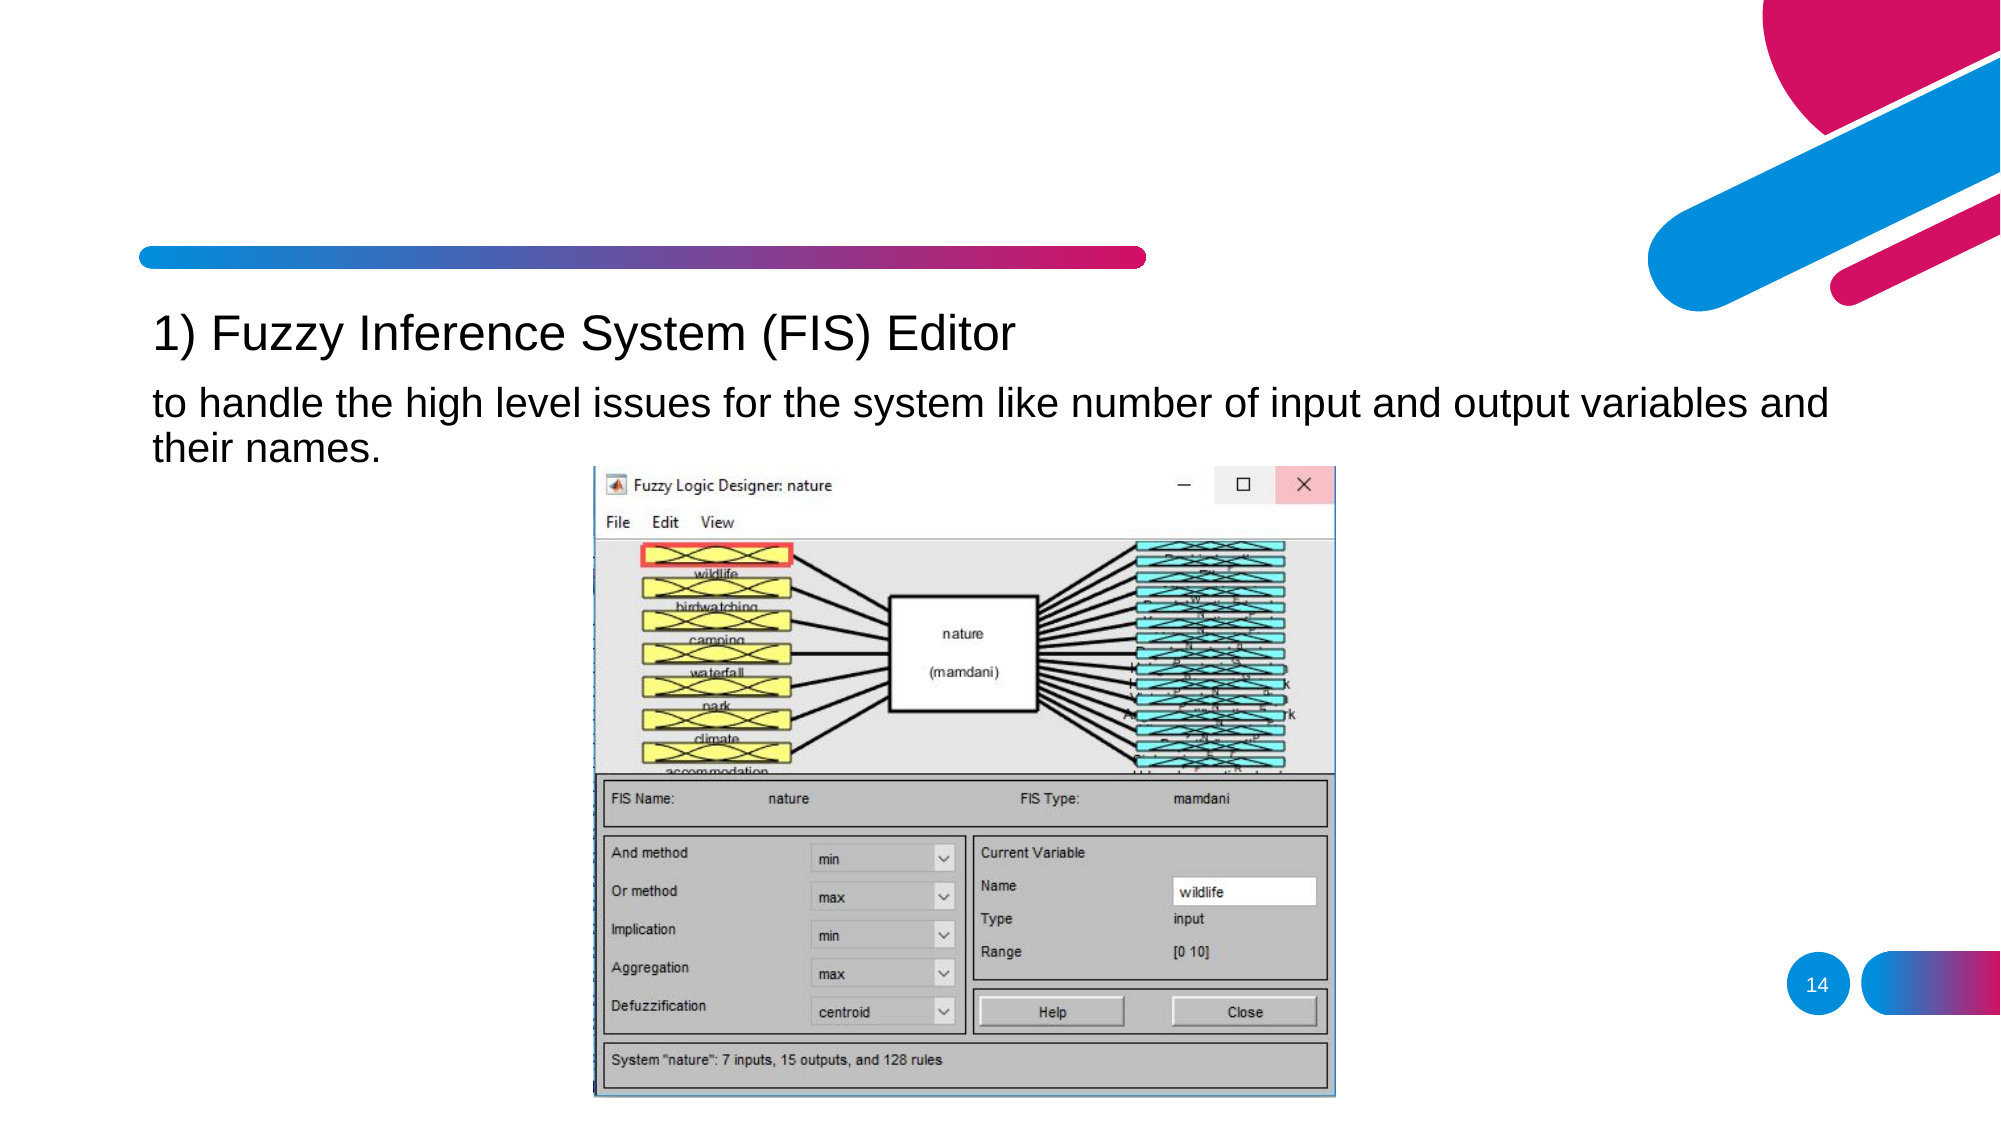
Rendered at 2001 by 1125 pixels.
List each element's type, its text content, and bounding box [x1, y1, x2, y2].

picture [593, 466, 1336, 1098]
list 1) Fuzzy Inference System (FIS) Editor to handle the high level issues for the system like number of input and output variables and their names. [137, 299, 1863, 1014]
